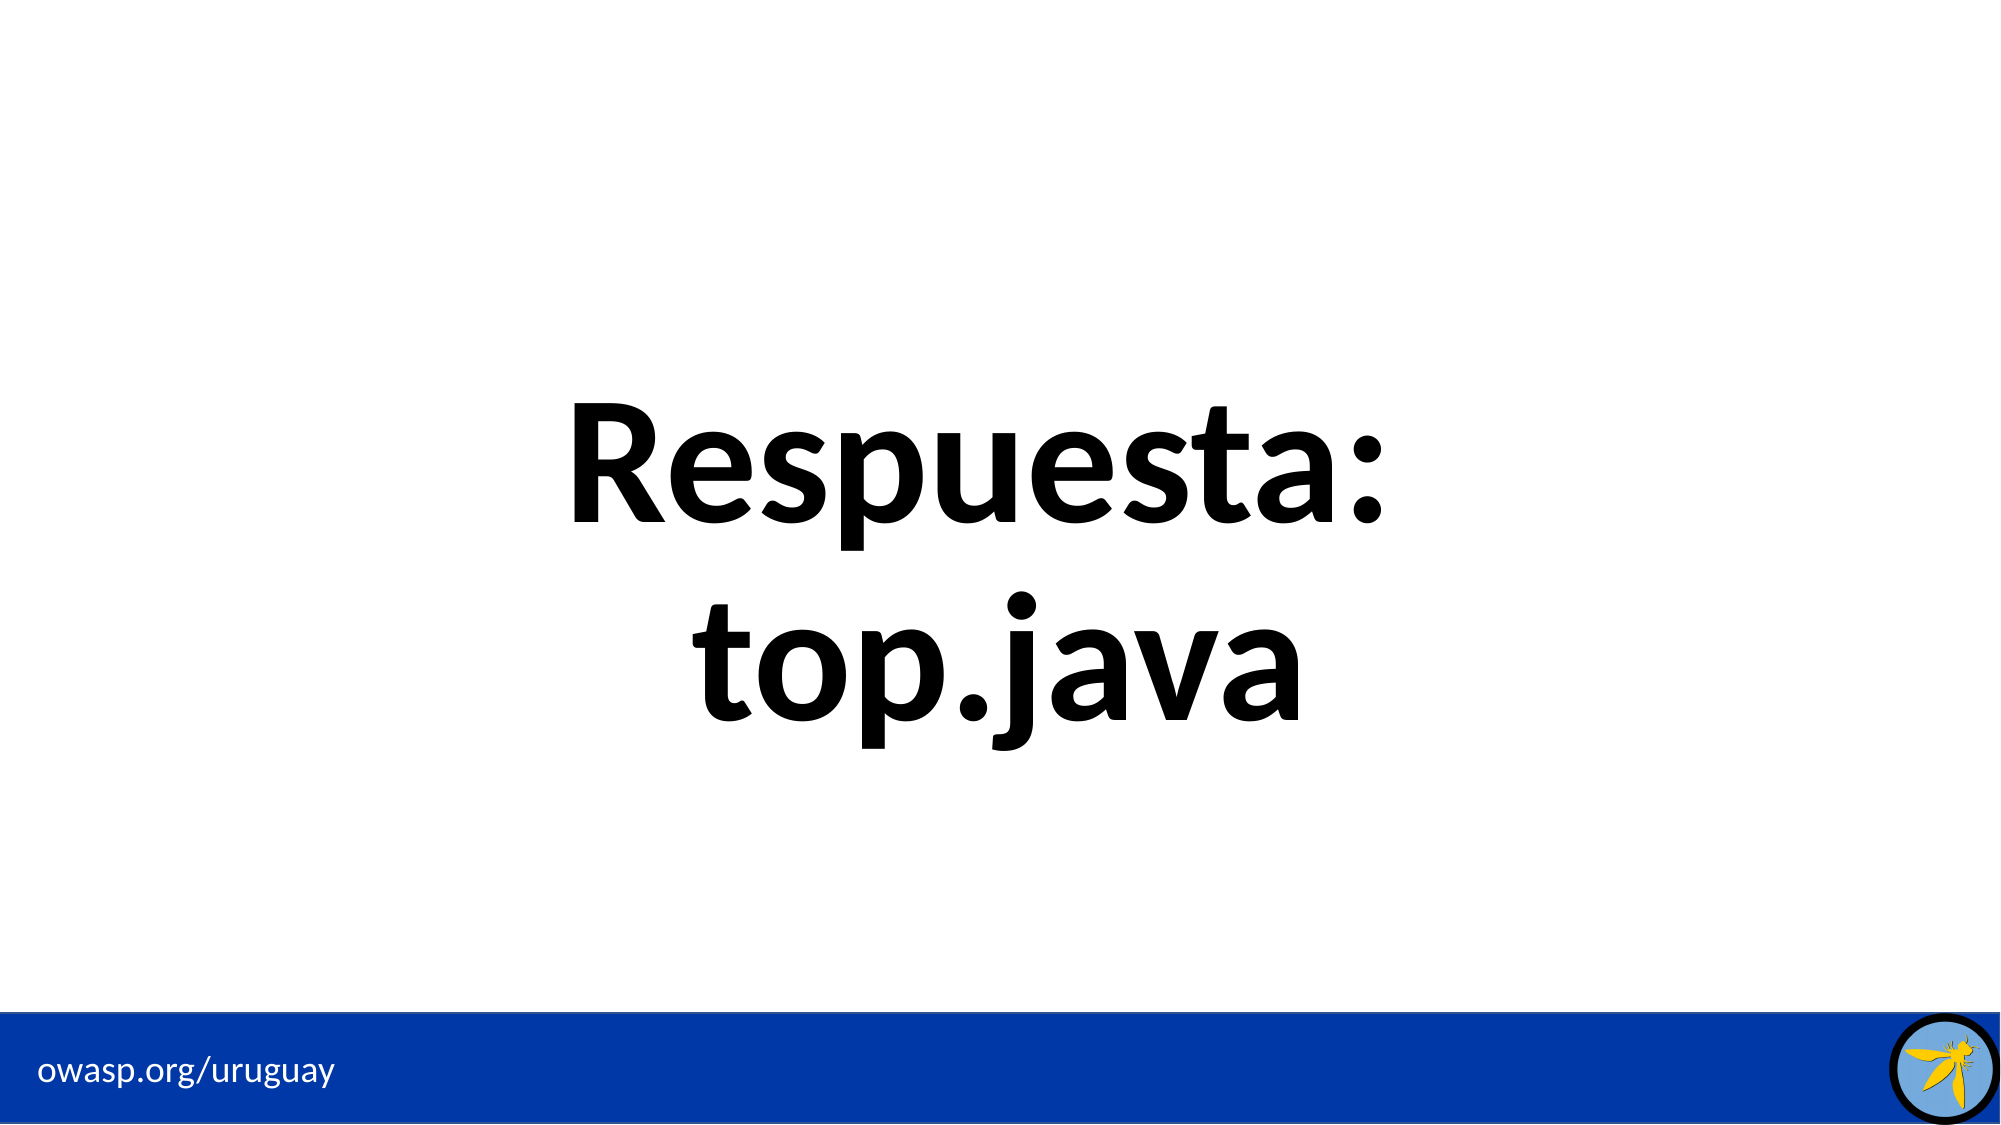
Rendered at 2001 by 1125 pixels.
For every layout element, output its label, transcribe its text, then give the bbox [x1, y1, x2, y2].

picture [1808, 932, 2001, 1125]
title Respuesta: top.java [137, 288, 1863, 837]
